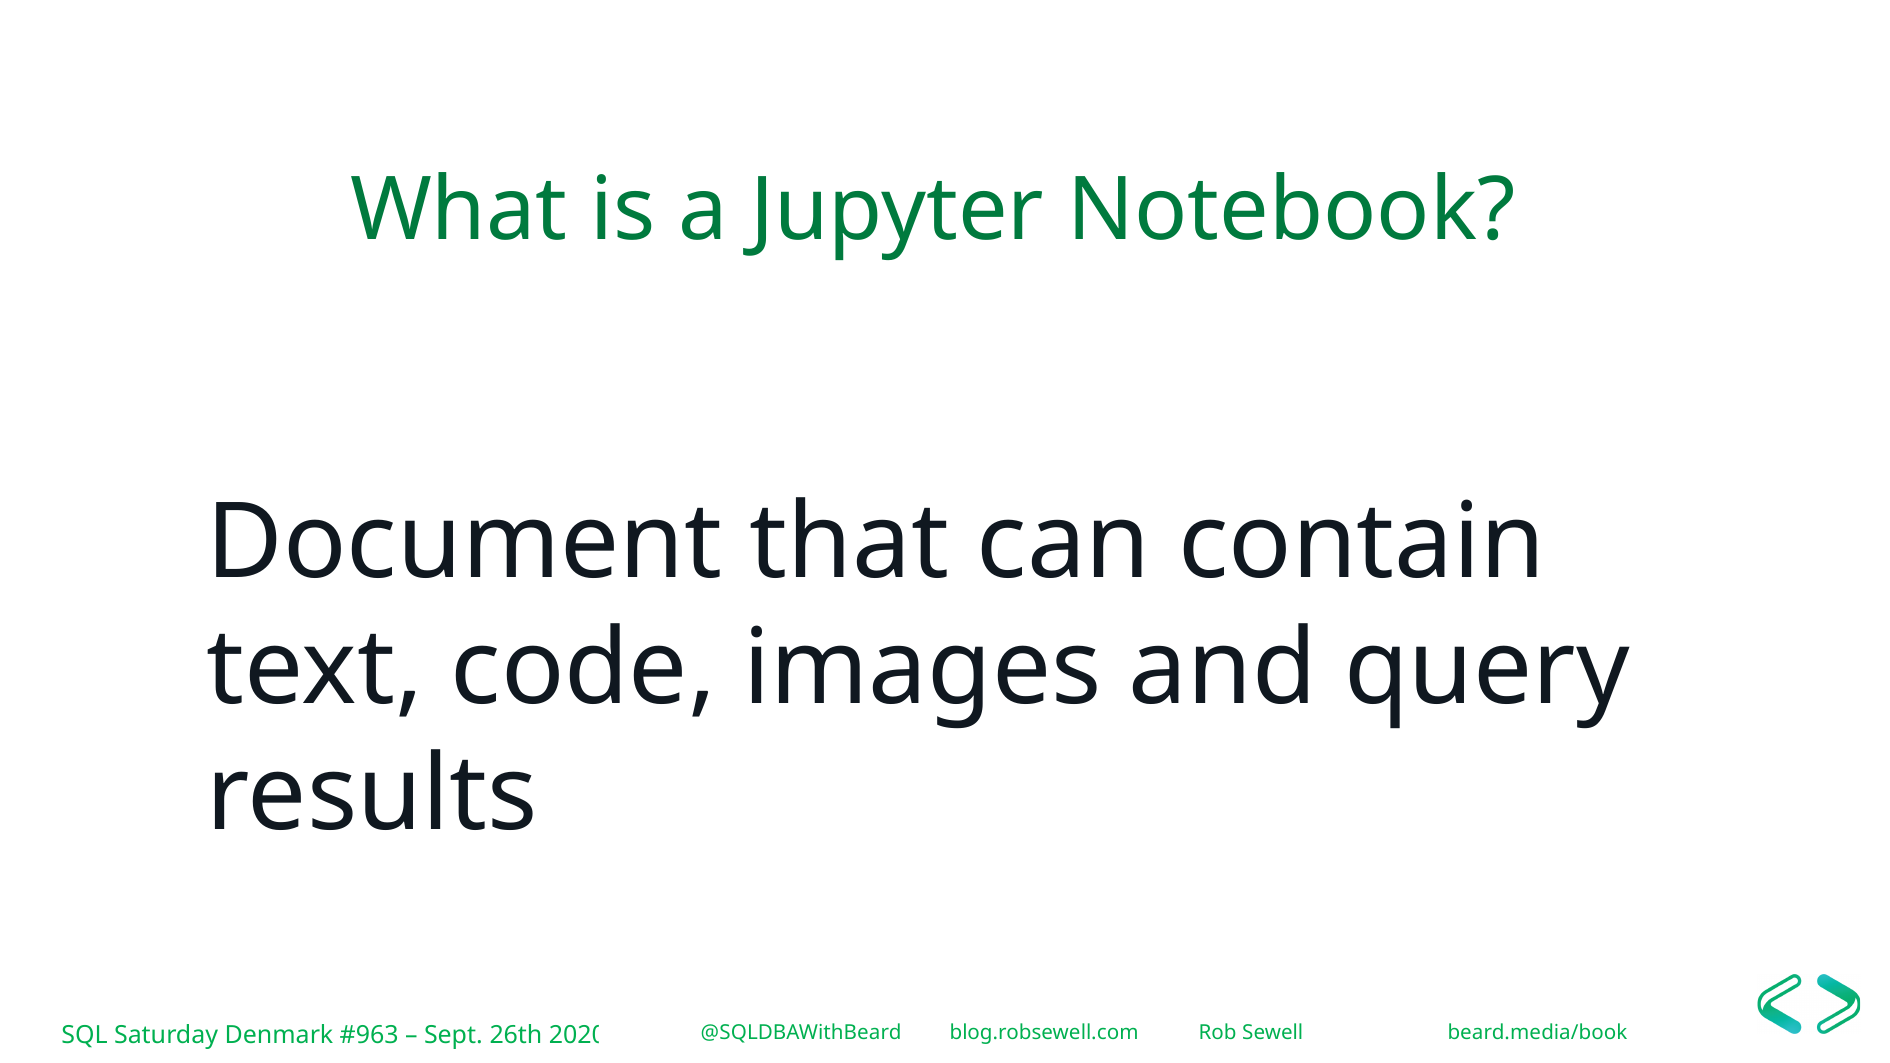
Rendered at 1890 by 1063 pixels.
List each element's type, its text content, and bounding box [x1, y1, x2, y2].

title What is a Jupyter Notebook? [349, 140, 1592, 268]
text_box @SQLDBAWithBeard blog.robsewell.com Rob Sewell beard.media/book [598, 1007, 1730, 1059]
text_box Document that can contain text, code, images and query results [191, 465, 1750, 858]
